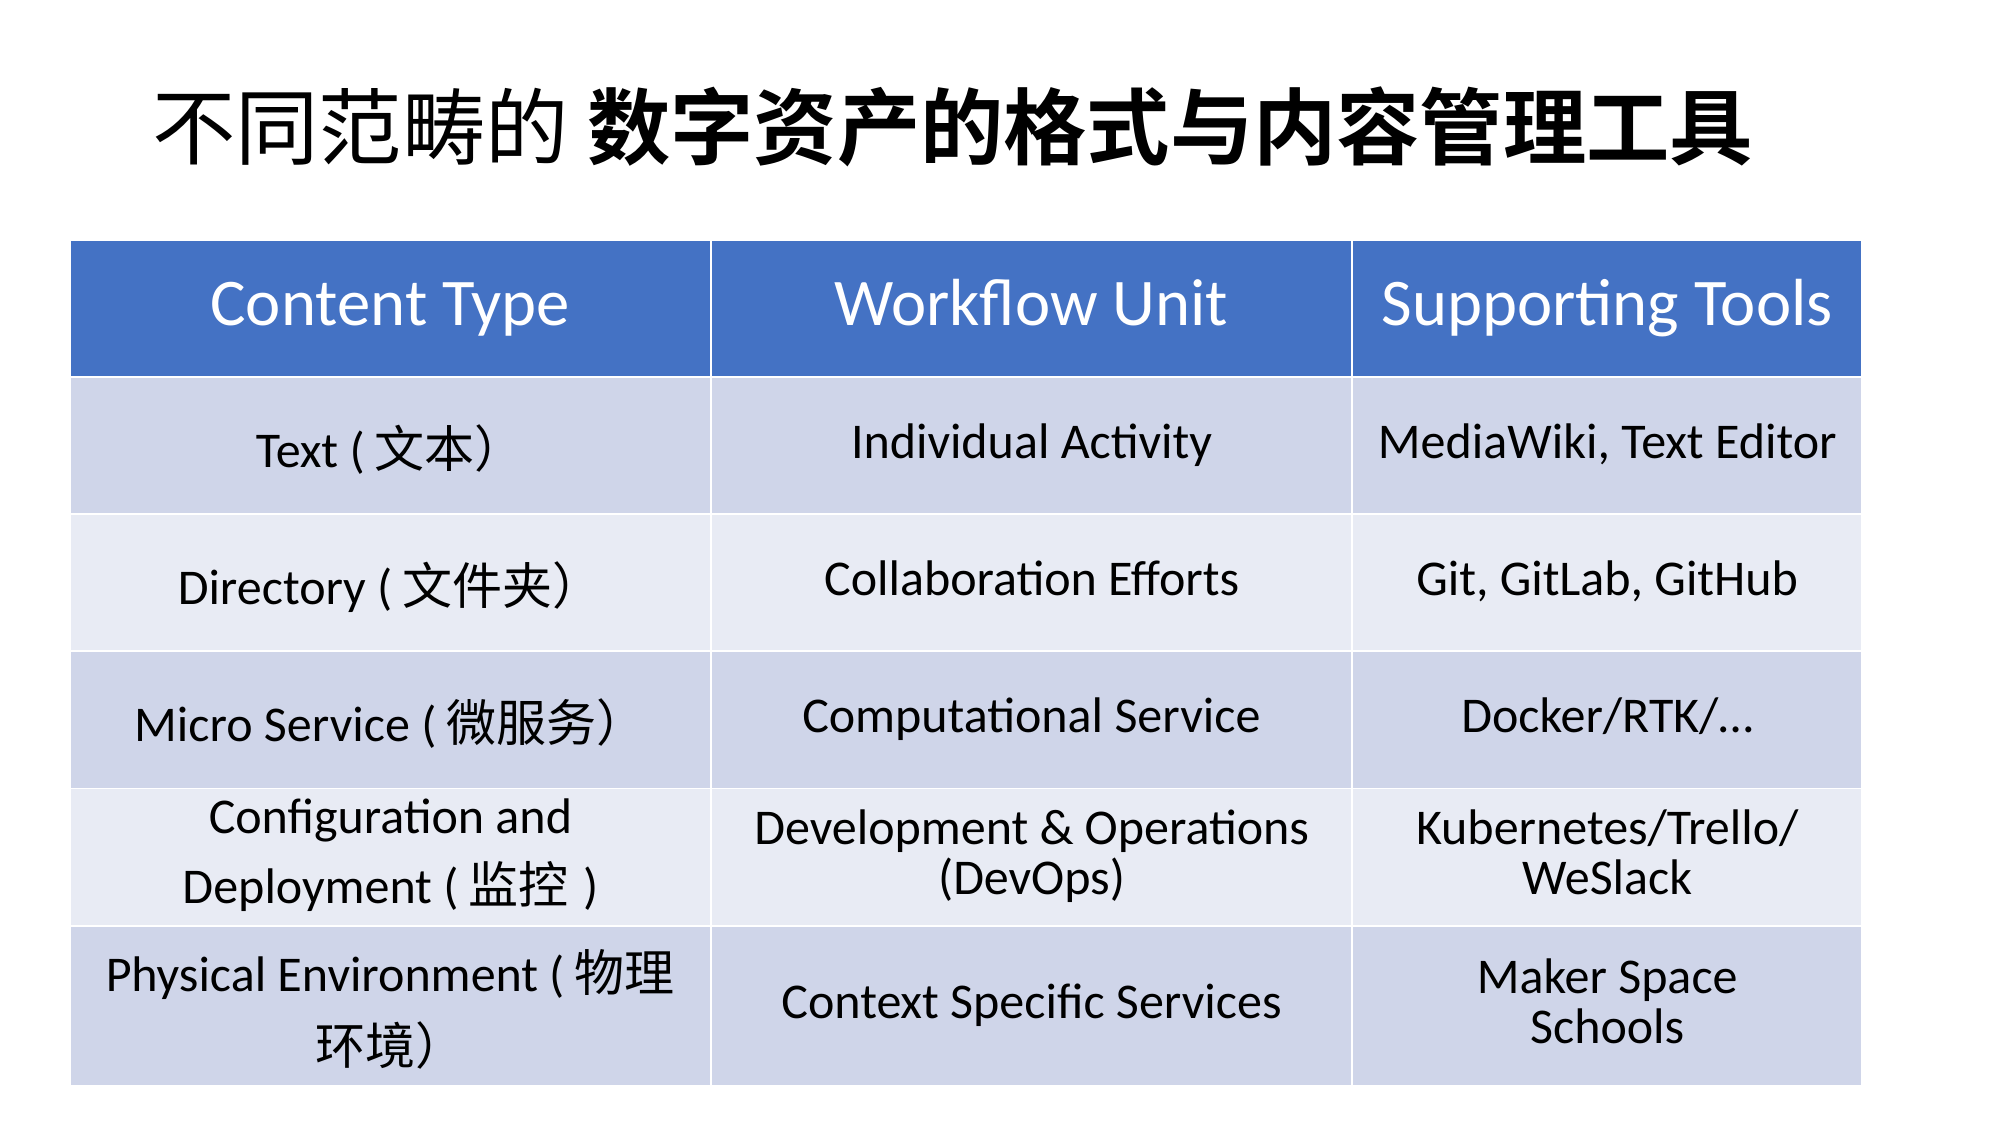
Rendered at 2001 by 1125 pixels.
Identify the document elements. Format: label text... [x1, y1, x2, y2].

table_header Workflow Unit [712, 241, 1351, 376]
table_cell Development & Operations (DevOps) [712, 789, 1351, 925]
table_cell Git, GitLab, GitHub [1353, 515, 1861, 650]
table_cell Docker/RTK/… [1353, 652, 1861, 788]
table_cell Computational Service [712, 652, 1351, 788]
table_cell Directory (文件夹） [71, 515, 710, 650]
title 不同范畴的 数字资产的格式与内容管理工具 [137, 22, 1863, 239]
table_header Supporting Tools [1353, 241, 1861, 376]
table_cell MediaWiki, Text Editor [1353, 378, 1861, 513]
table_cell Micro Service (微服务） [71, 652, 710, 788]
table_cell Text (文本） [71, 378, 710, 513]
table_cell Individual Activity [712, 378, 1351, 513]
table_cell Physical Environment (物理环境） [71, 927, 710, 1085]
table_cell Collaboration Efforts [712, 515, 1351, 650]
table_cell Kubernetes/Trello/WeSlack [1353, 789, 1861, 925]
table_cell Maker Space Schools [1353, 927, 1861, 1085]
table_cell Configuration and Deployment (监控) [71, 789, 710, 925]
table_cell Context Specific Services [712, 927, 1351, 1085]
table_header Content Type [71, 241, 710, 376]
